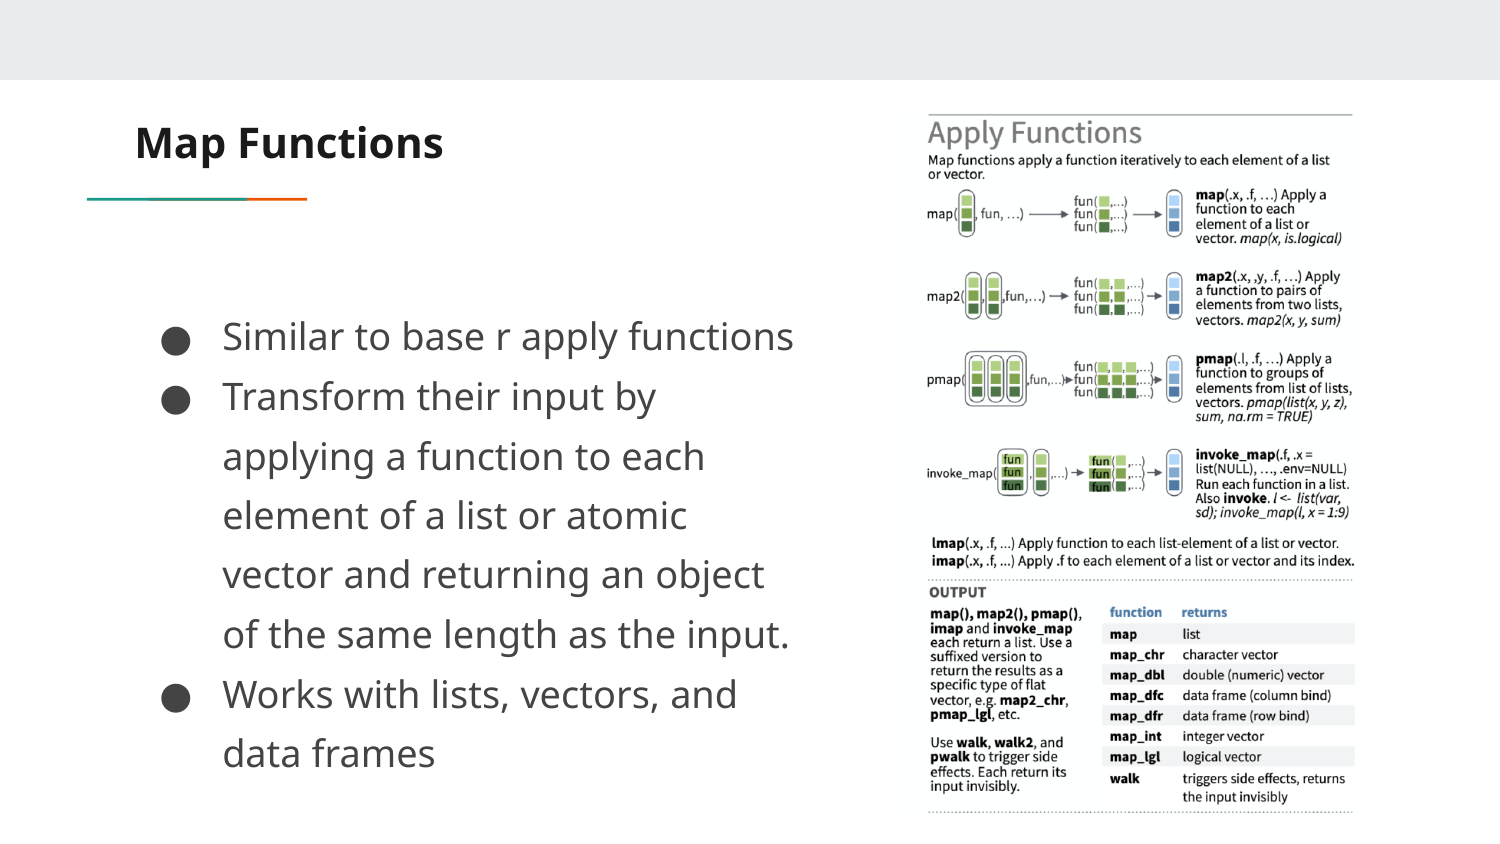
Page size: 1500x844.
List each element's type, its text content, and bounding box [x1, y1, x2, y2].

title Map Functions [119, 98, 1381, 187]
picture [899, 107, 1368, 818]
list Similar to base r apply functions Transform their input by applying a function to each element of a list or atomic vector and returning an object of the same length as the input. Works with lists, vectors, and data frames [119, 217, 817, 824]
